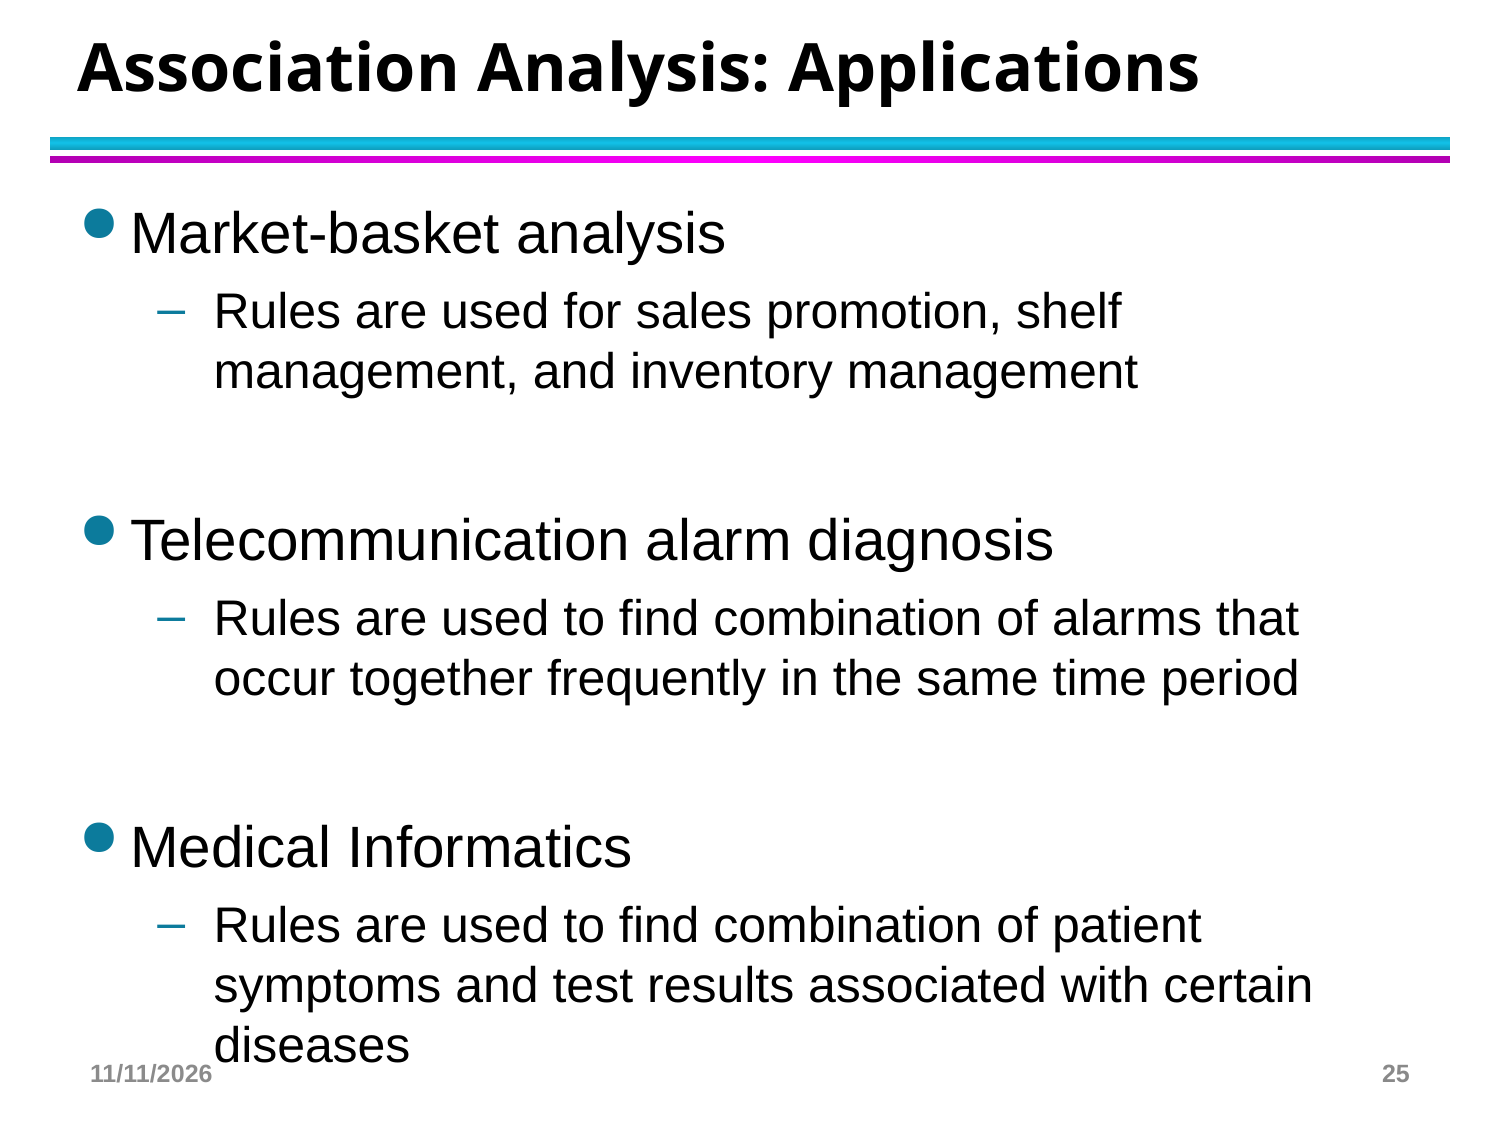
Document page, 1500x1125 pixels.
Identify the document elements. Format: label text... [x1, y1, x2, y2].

list Market-basket analysis Rules are used for sales promotion, shelf management, and inventory management Telecommunication alarm diagnosis Rules are used to find combination of alarms that occur together frequently in the same time period Medical Informatics Rules are used to find combination of patient symptoms and test results associated with certain diseases [67, 187, 1432, 1038]
slide_number 25 [1074, 1042, 1425, 1103]
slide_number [75, 1042, 425, 1103]
title Association Analysis: Applications [62, 24, 1421, 113]
